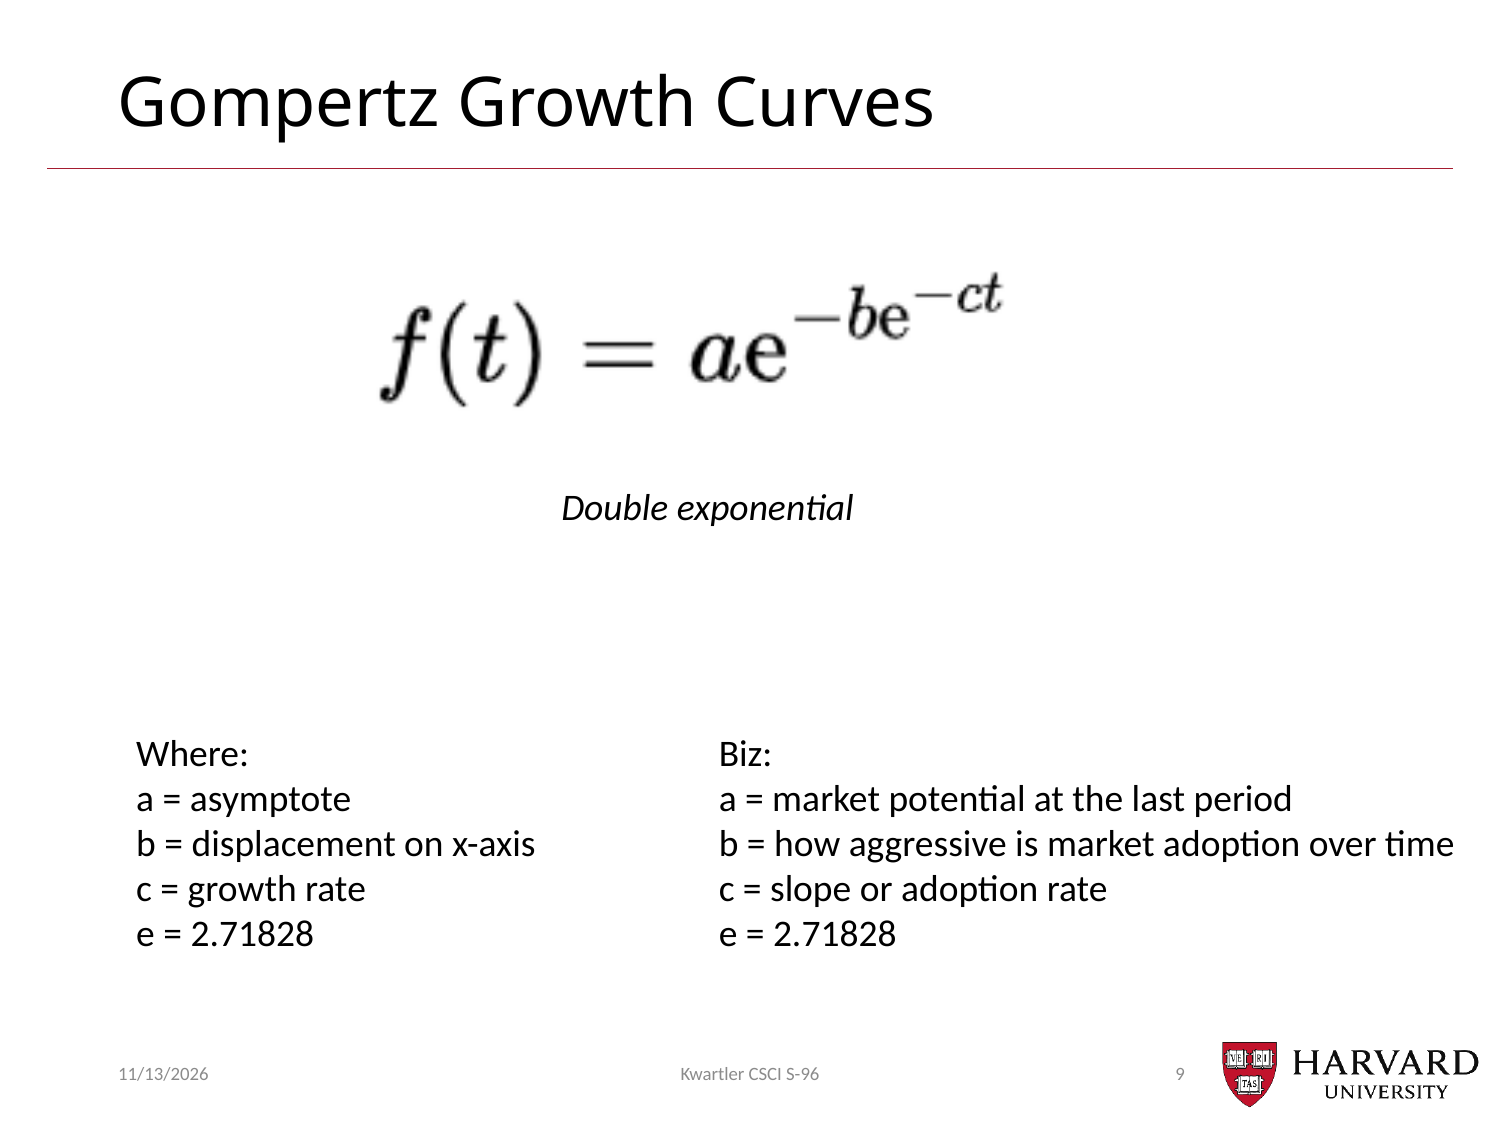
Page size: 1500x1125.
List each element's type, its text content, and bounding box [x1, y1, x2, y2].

picture [327, 231, 1089, 456]
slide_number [103, 1042, 441, 1103]
text_box Where: a = asymptote b = displacement on x-axis c = growth rate e = 2.71828 [121, 721, 551, 961]
title Gompertz Growth Curves [103, 59, 1397, 157]
text_box Double exponential [546, 475, 869, 536]
text_box Biz: a = market potential at the last period b = how aggressive is market adoption over time c = slope or adoption rate e = 2.71828 [703, 721, 1471, 961]
picture [1200, 1024, 1500, 1125]
slide_number 9 [1059, 1042, 1200, 1103]
footer Kwartler CSCI S-96 [496, 1042, 1004, 1103]
